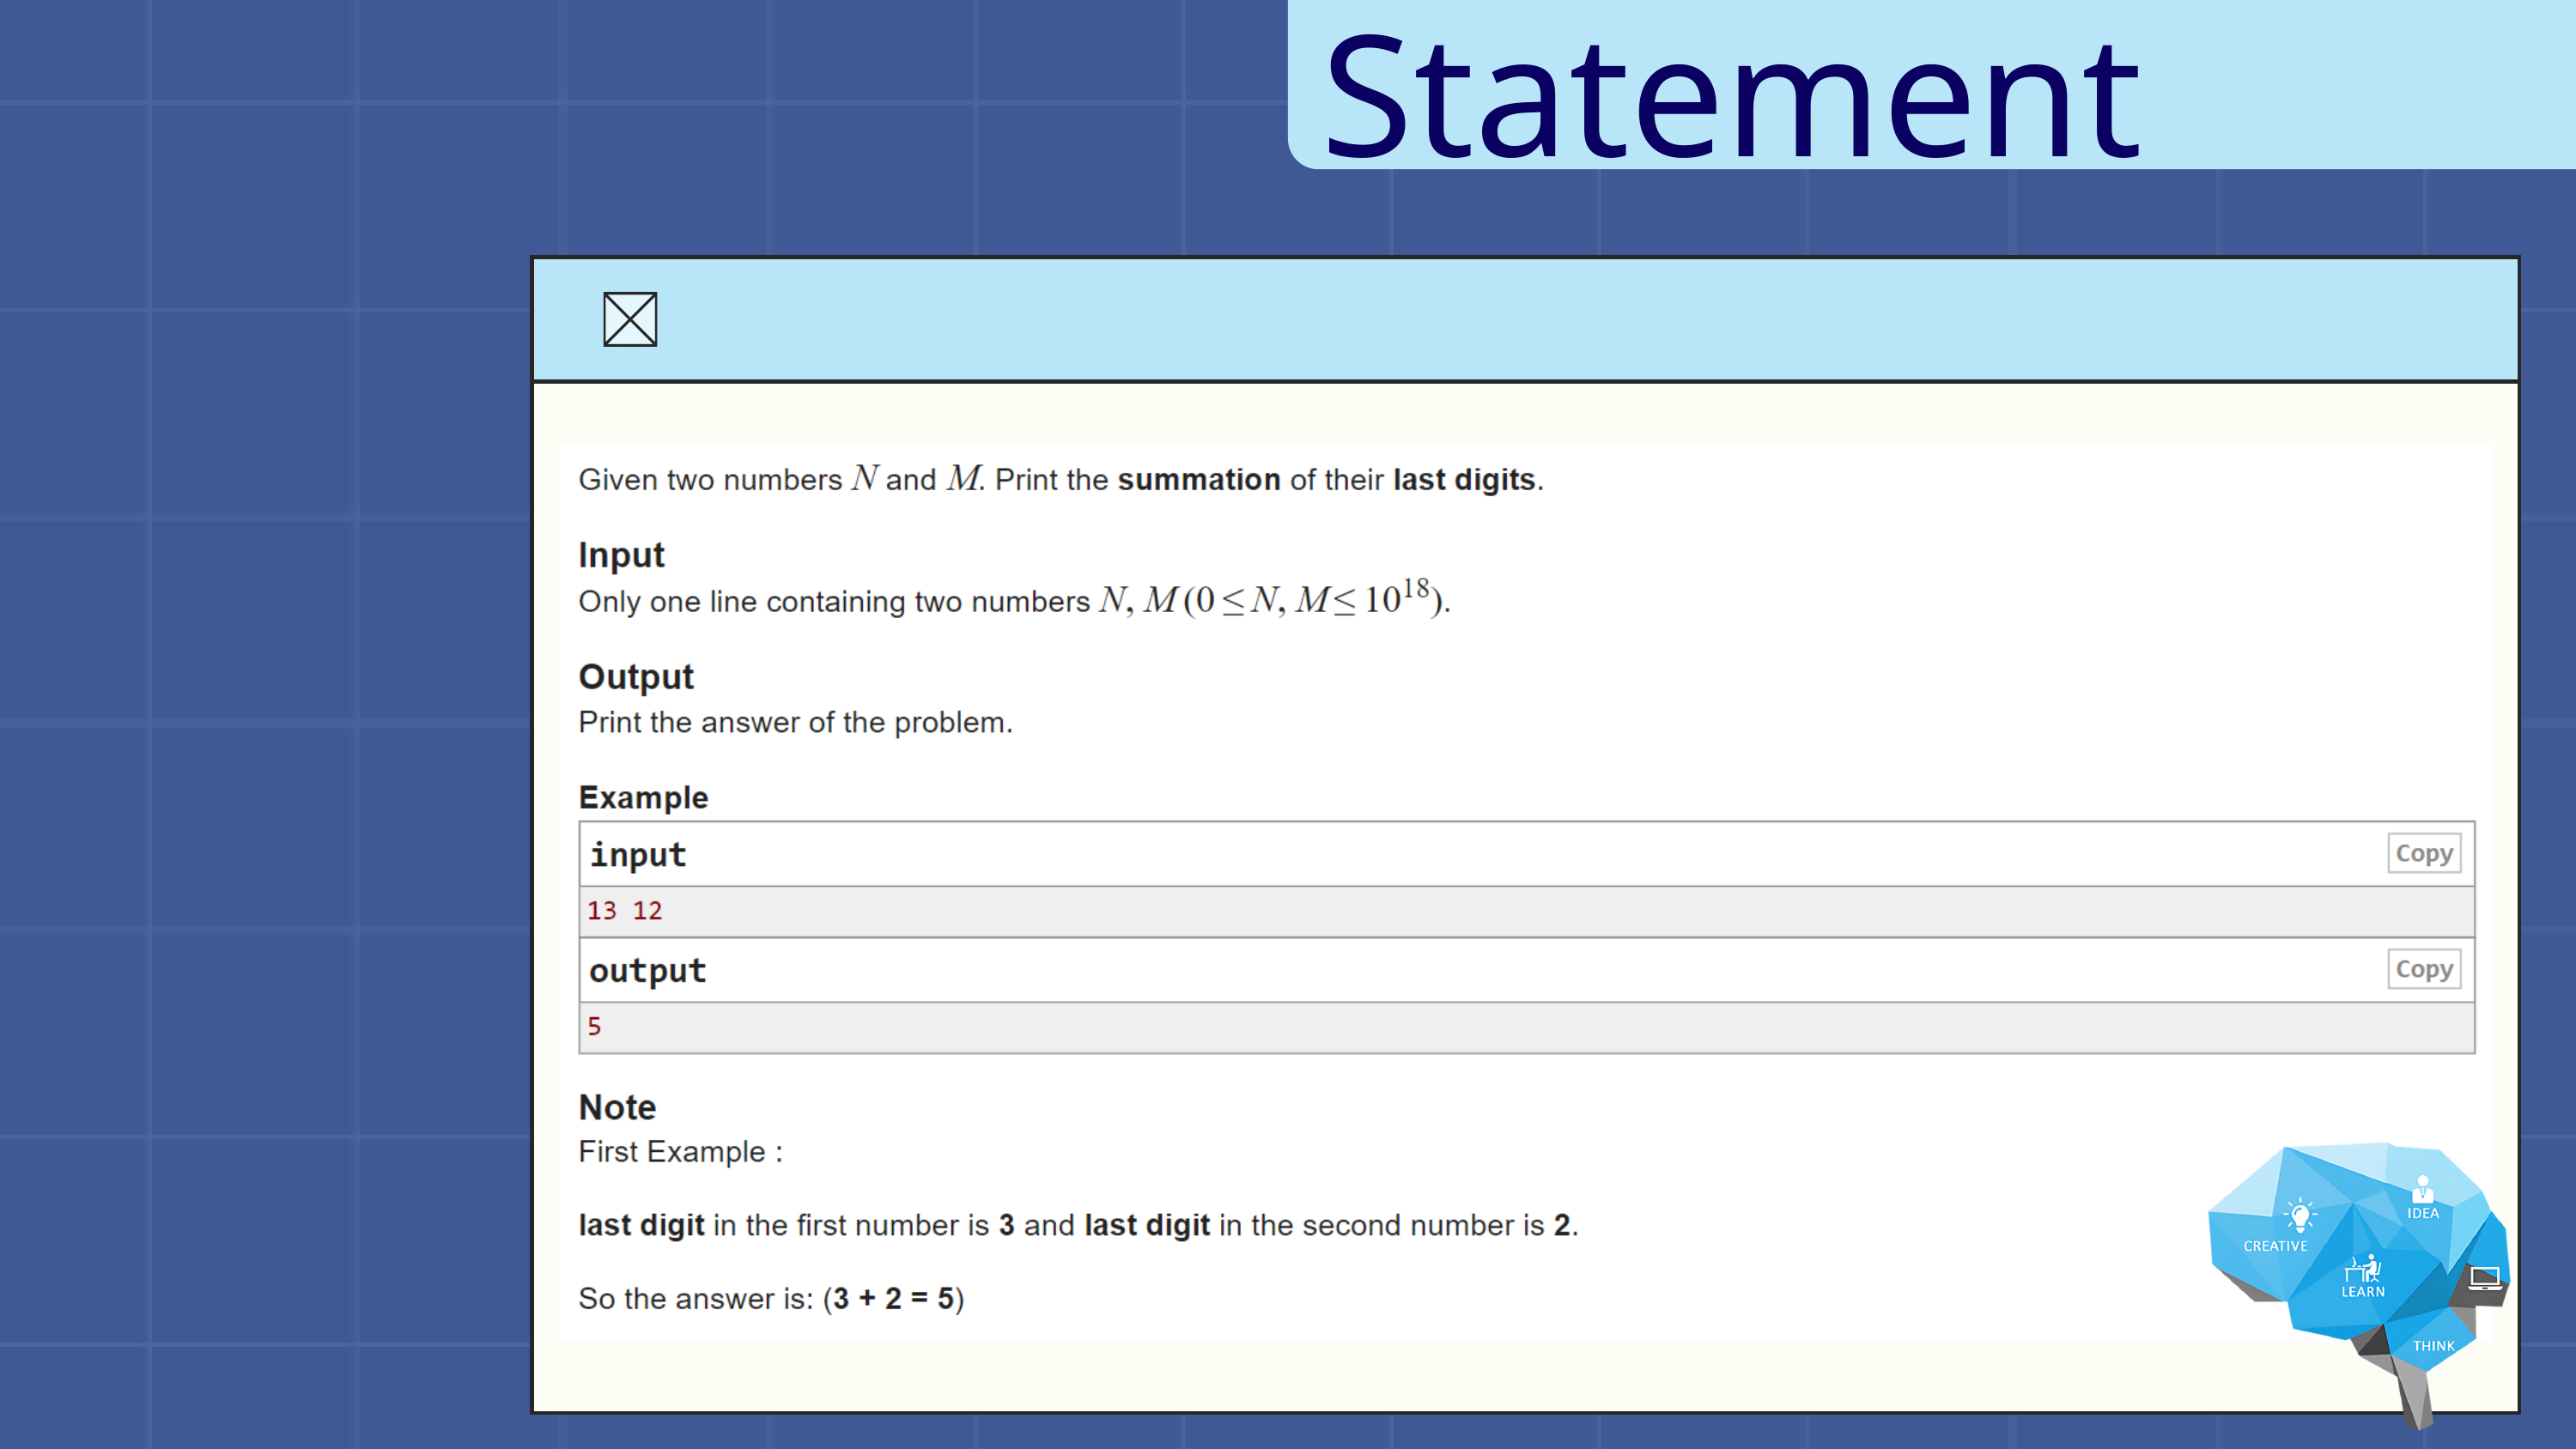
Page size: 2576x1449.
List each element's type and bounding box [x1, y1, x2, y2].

text_box [0, 0, 2576, 1449]
text_box [532, 257, 2520, 1414]
text_box [1287, 0, 2576, 170]
